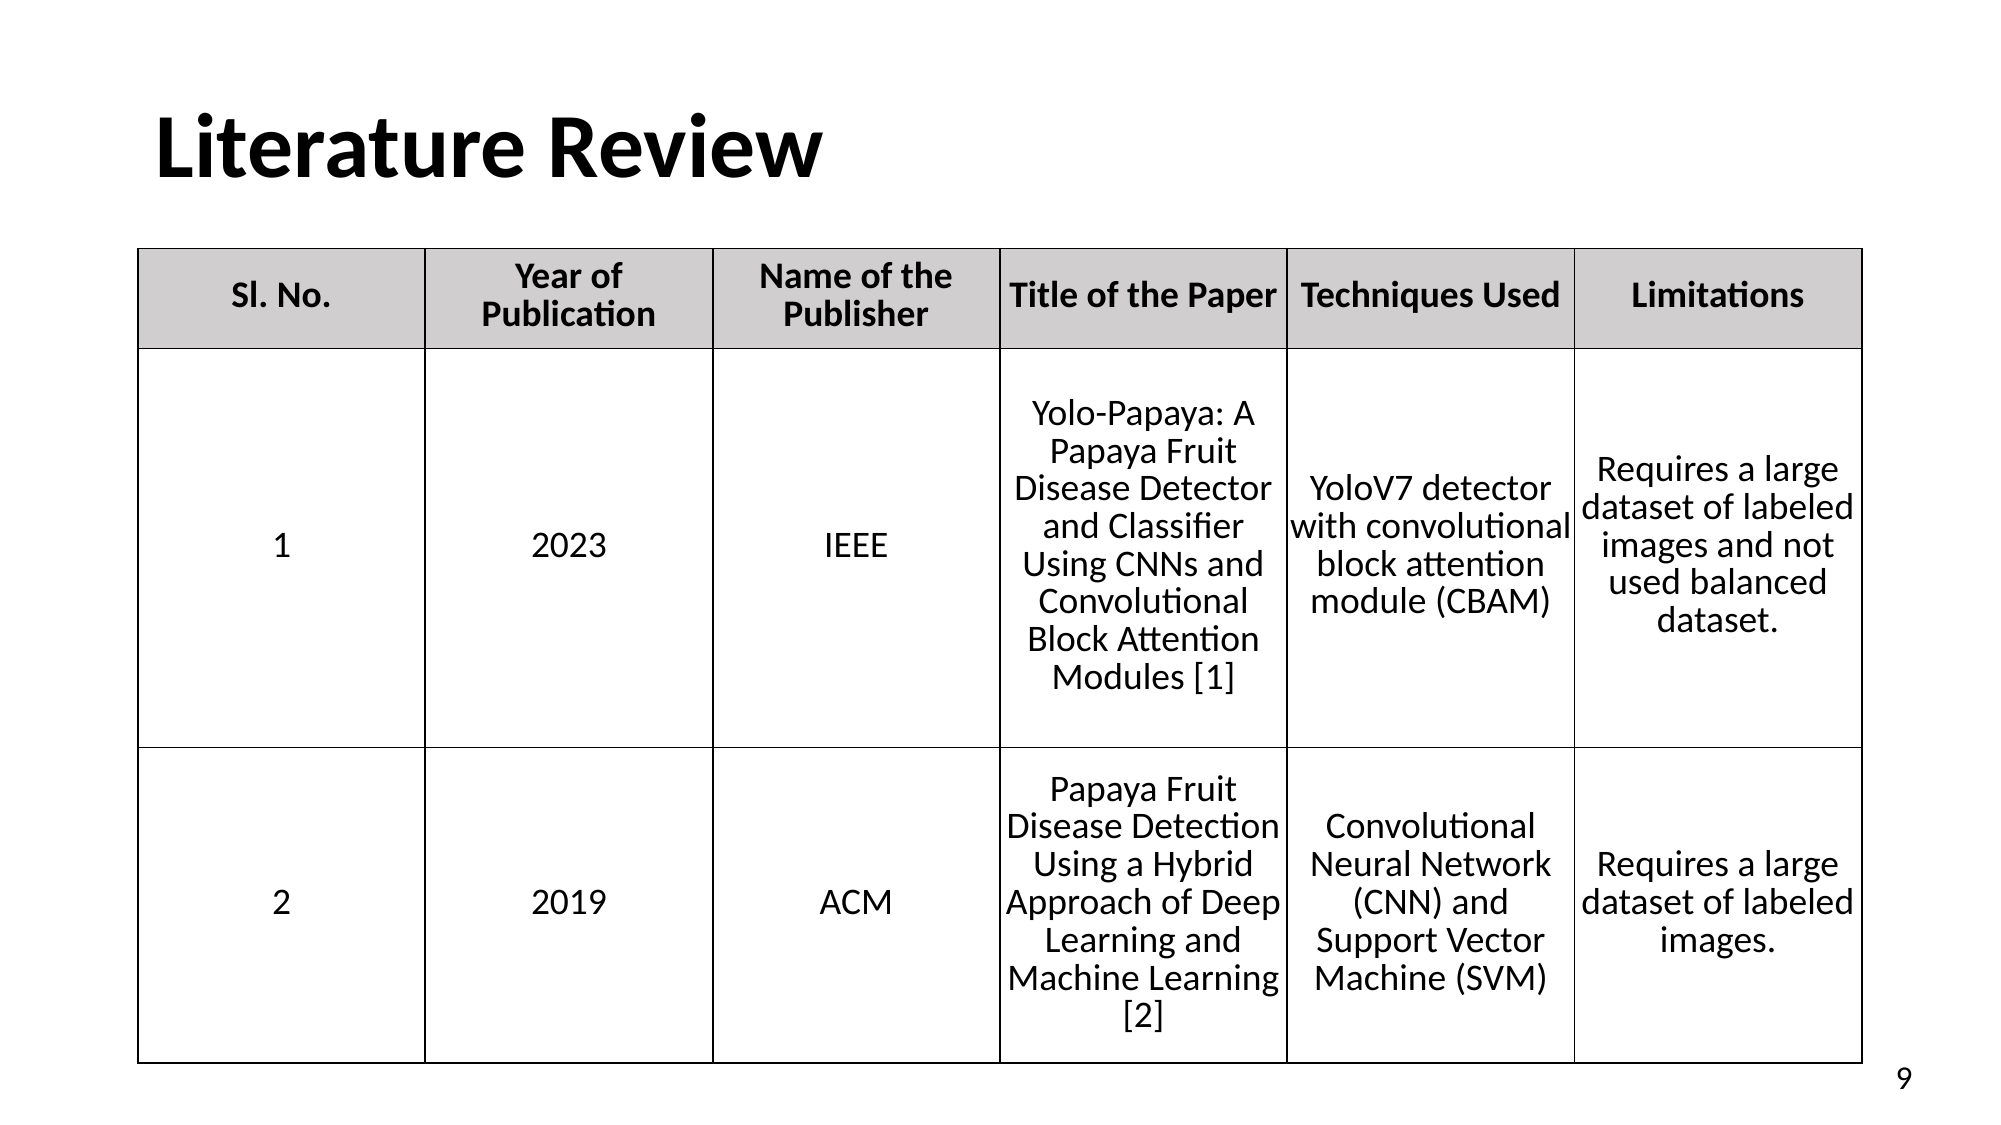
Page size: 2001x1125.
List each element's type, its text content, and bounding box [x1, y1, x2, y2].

table_cell 2019 [426, 748, 712, 1062]
table_header Sl. No. [139, 249, 424, 348]
table_cell IEEE [714, 349, 999, 747]
table_cell 1 [139, 349, 424, 747]
text_box 9 [1477, 1046, 1928, 1107]
table_header Name of the Publisher [714, 249, 999, 348]
table_header Limitations [1575, 249, 1861, 348]
table_header Techniques Used [1288, 249, 1574, 348]
table_cell Requires a large dataset of labeled images. [1575, 748, 1861, 1046]
table_cell Requires a large dataset of labeled images and not used balanced dataset. [1575, 349, 1861, 747]
text_box Literature Review [140, 78, 2000, 203]
table_header Year of Publication [426, 249, 712, 348]
table_header Title of the Paper [1001, 249, 1286, 348]
table_cell YoloV7 detector with convolutional block attention module (CBAM) [1288, 349, 1574, 747]
table_cell Yolo-Papaya: A Papaya Fruit Disease Detector and Classifier Using CNNs and Convolutional Block Attention Modules [1] [1001, 349, 1286, 747]
table_cell Convolutional Neural Network (CNN) and Support Vector Machine (SVM) [1288, 748, 1574, 1062]
table_cell ACM [714, 748, 999, 1062]
table_cell 2023 [426, 349, 712, 747]
table_cell 2 [139, 748, 424, 1062]
table_cell Papaya Fruit Disease Detection Using a Hybrid Approach of Deep Learning and Machine Learning [2] [1001, 748, 1286, 1062]
